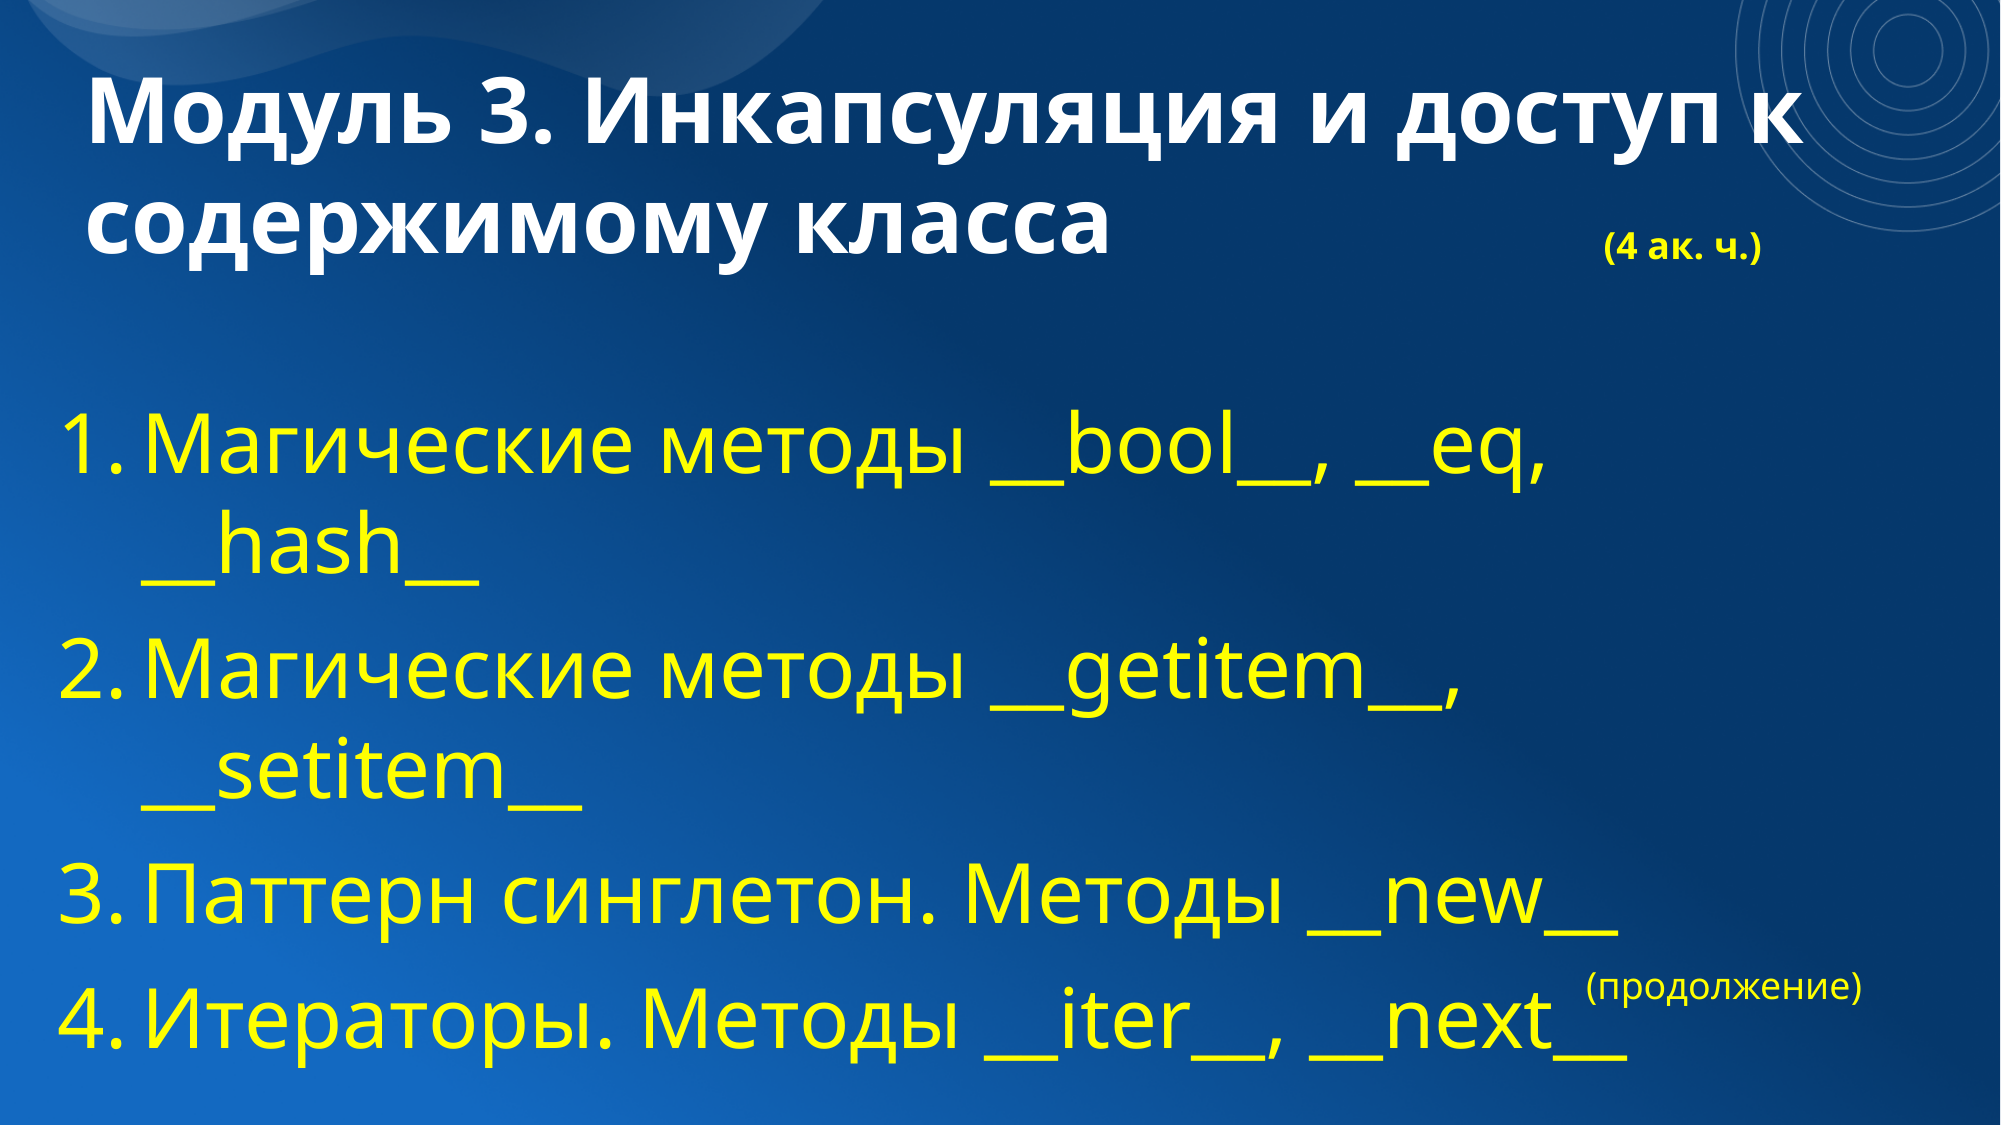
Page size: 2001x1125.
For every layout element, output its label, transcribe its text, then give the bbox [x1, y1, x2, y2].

text_box Магические методы __bool__, __eq, __hash__ Магические методы __getitem__, __setitem__ Паттерн синглетон. Методы __new__ Итераторы. Методы __iter__, __next__ [42, 383, 1923, 1073]
picture [0, 0, 2001, 1125]
text_box (4 ак. ч.) [1588, 214, 1778, 274]
text_box (продолжение) [1571, 954, 1877, 1015]
title Модуль 3. Инкапсуляция и доступ к содержимому класса [69, 44, 1924, 168]
